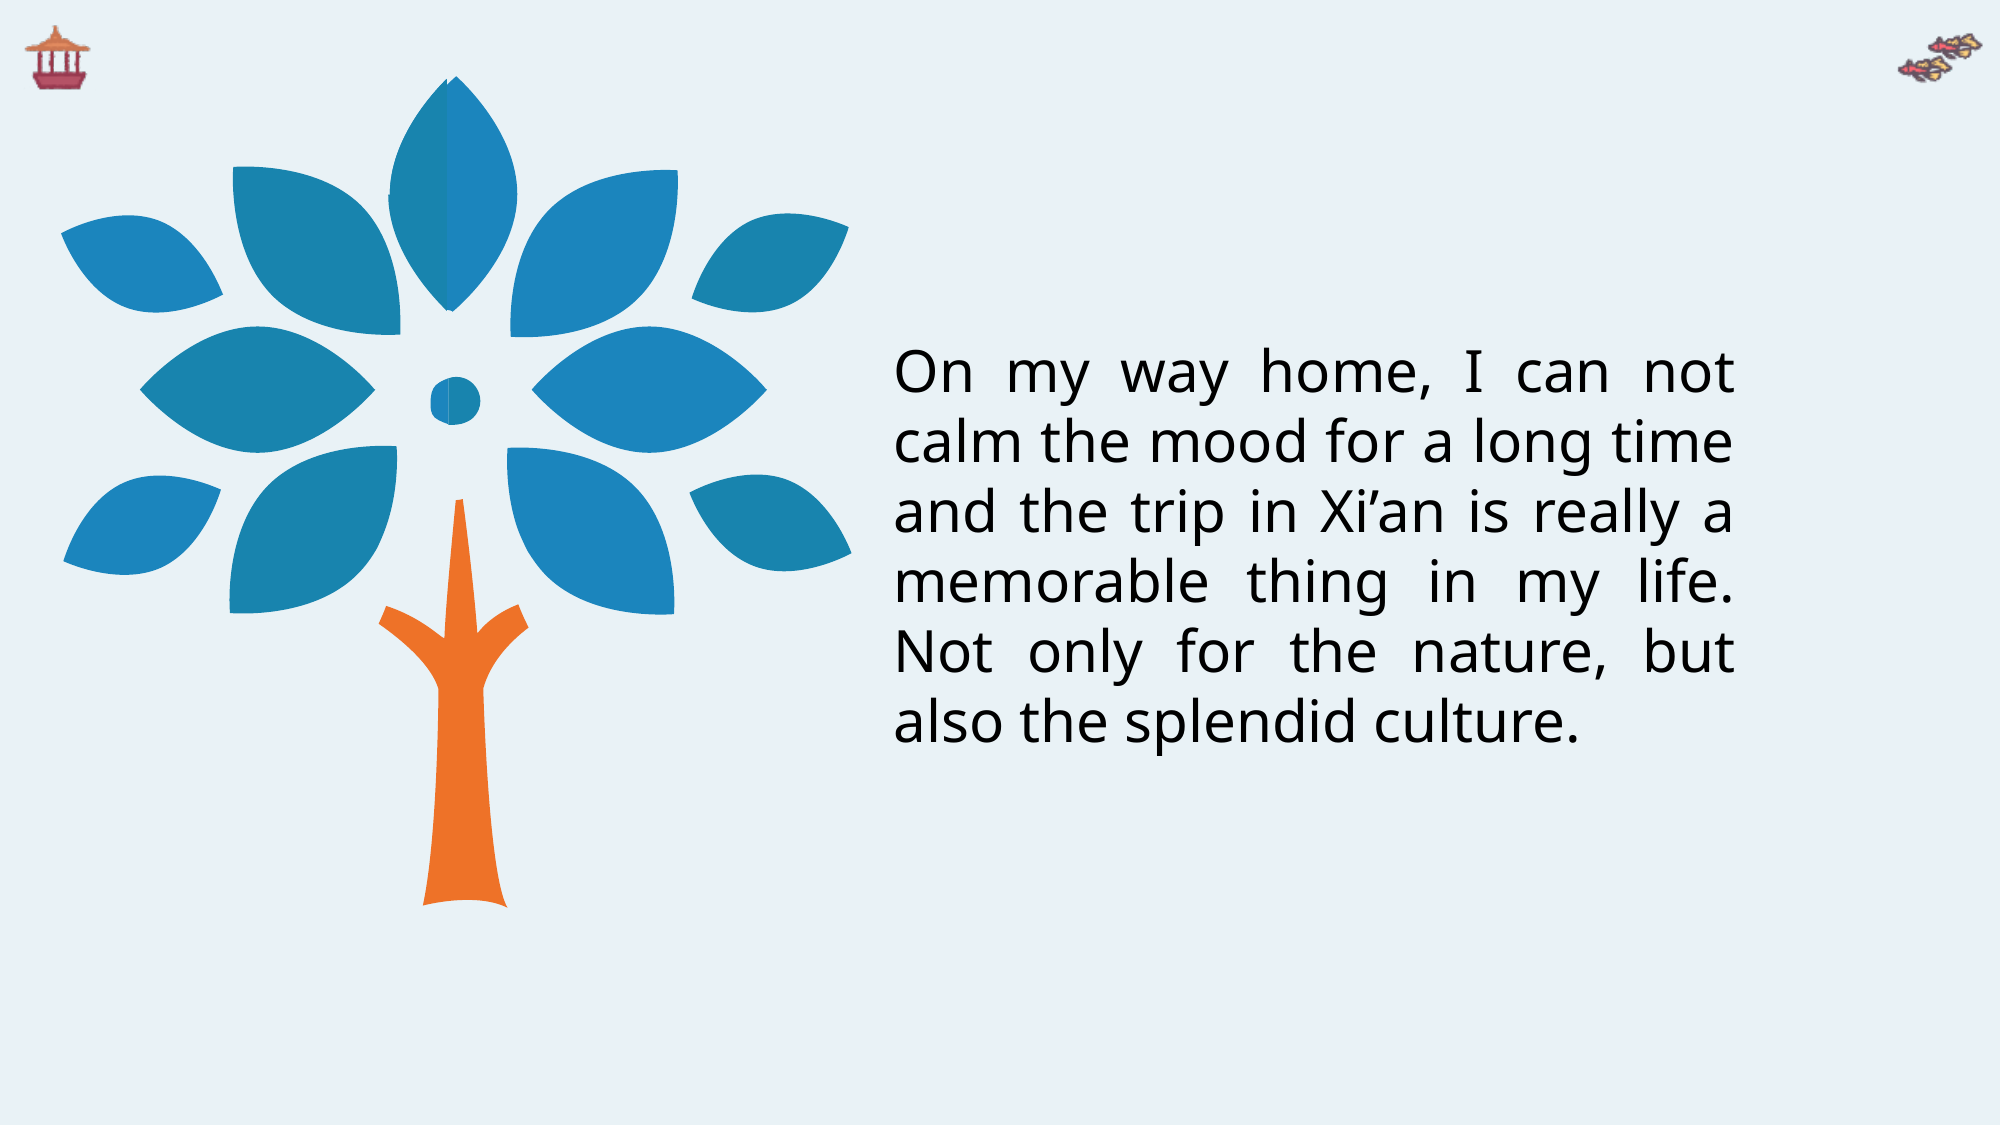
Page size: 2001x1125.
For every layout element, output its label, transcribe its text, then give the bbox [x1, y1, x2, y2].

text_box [61, 76, 852, 622]
text_box [378, 622, 529, 908]
picture [1881, 0, 2000, 118]
text_box On my way home, I can not calm the mood for a long time and the trip in Xi’an is really a memorable thing in my life. Not only for the nature, but also the splendid culture. [878, 326, 1750, 761]
picture [0, 0, 119, 118]
